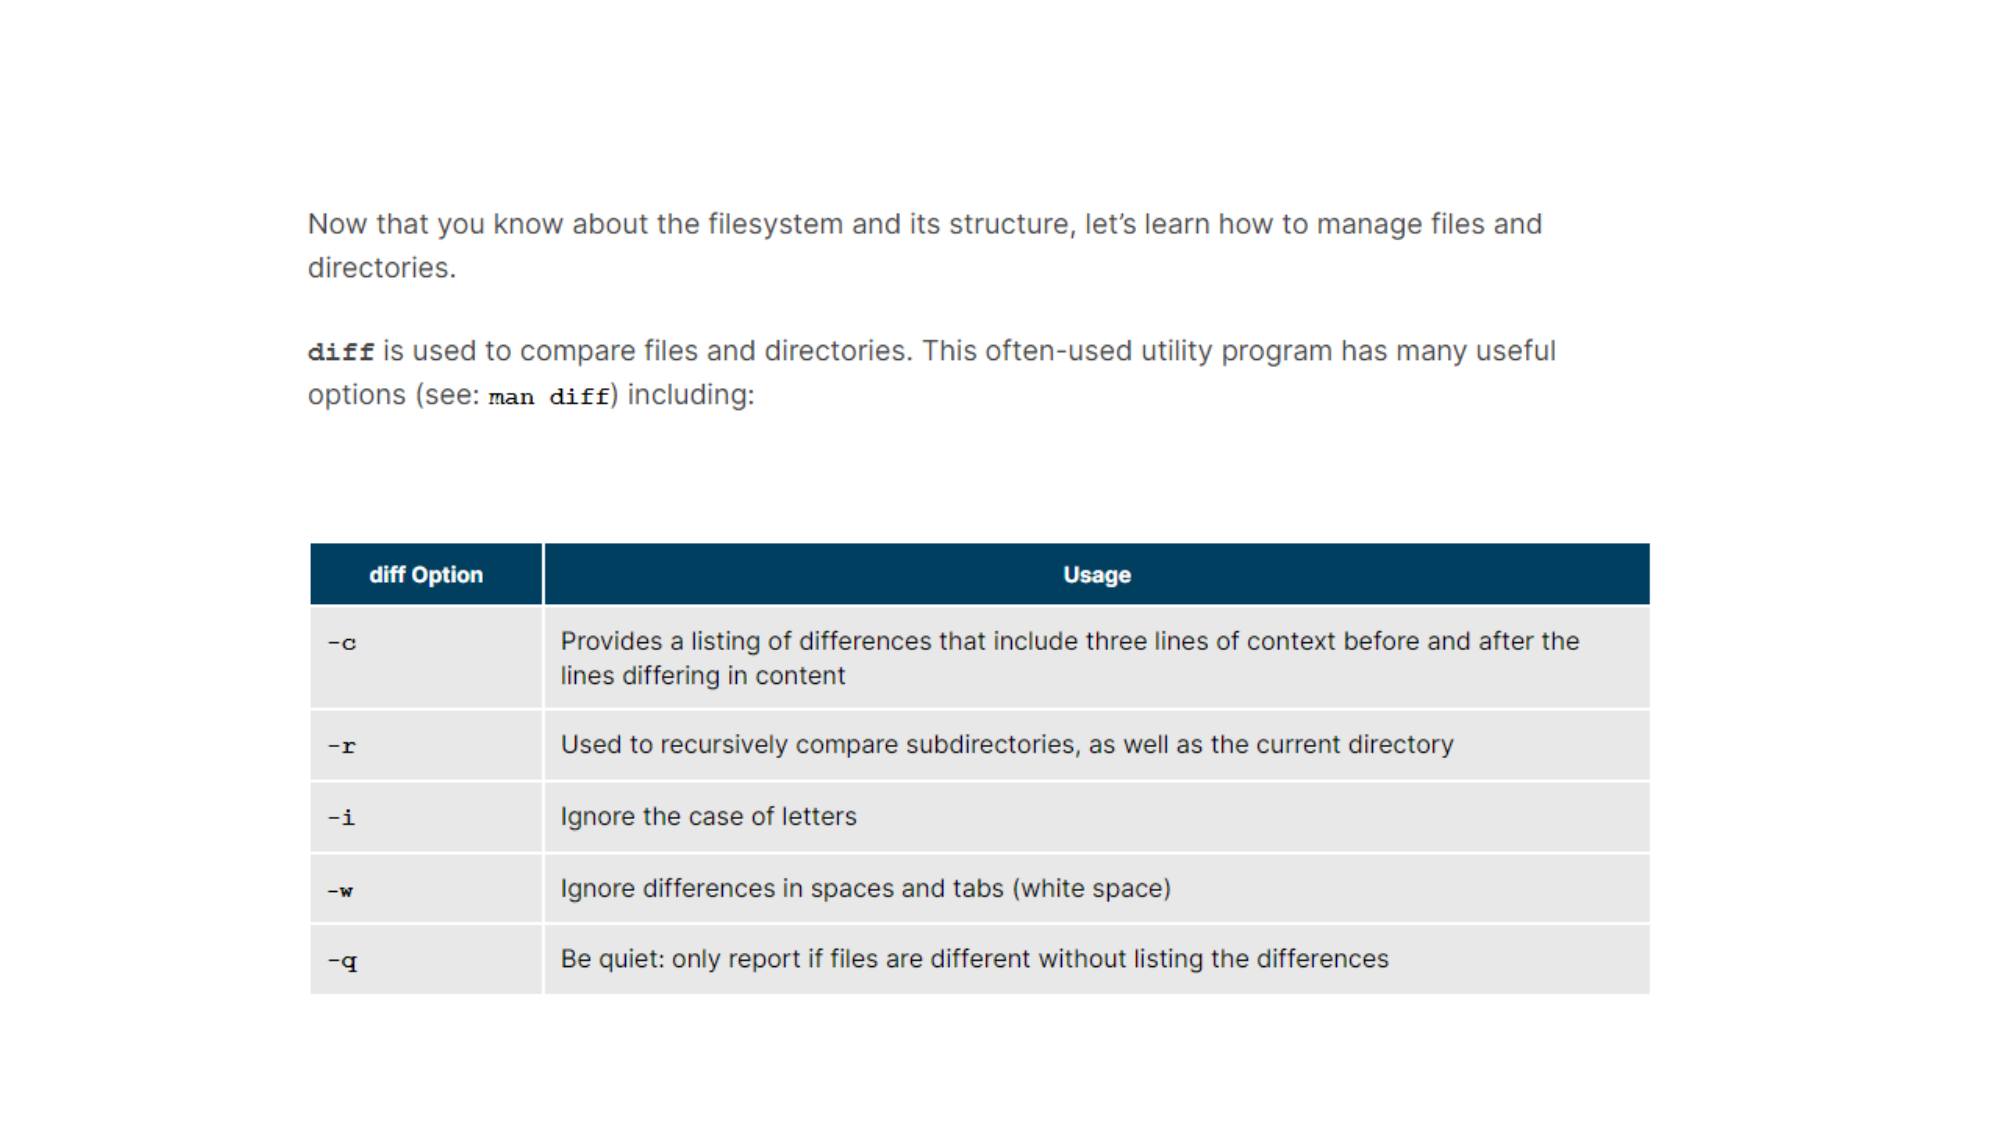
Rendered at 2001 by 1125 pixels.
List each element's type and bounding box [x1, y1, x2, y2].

picture [299, 201, 1672, 1013]
